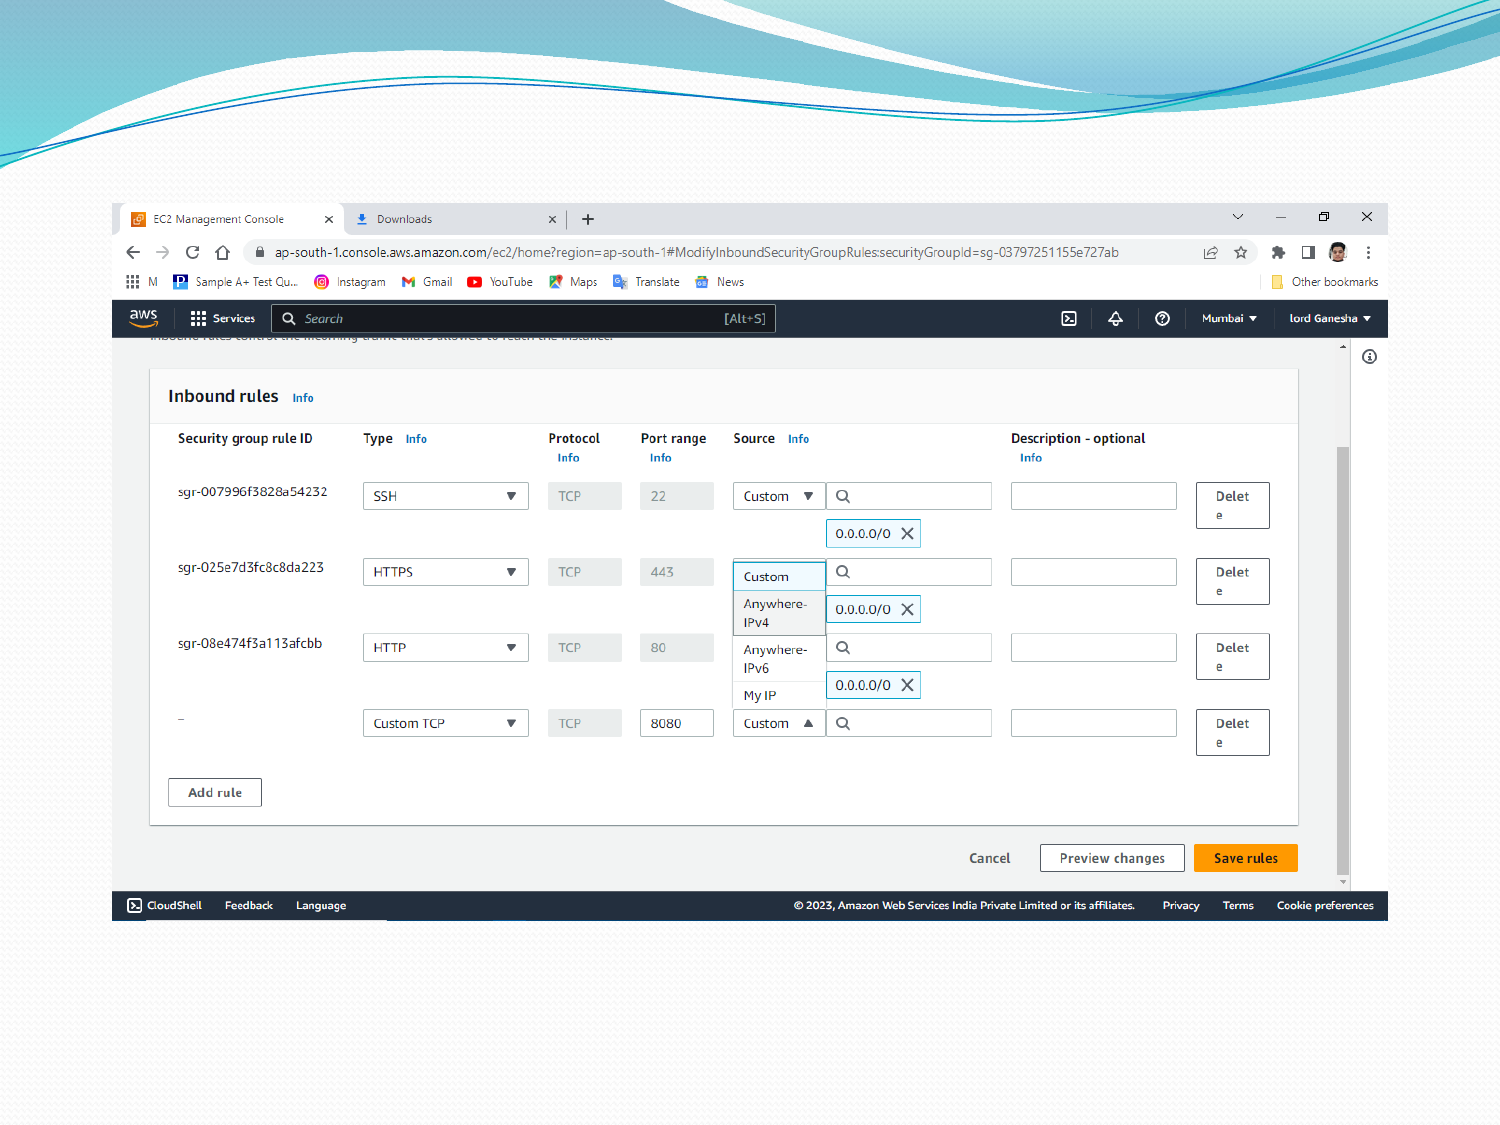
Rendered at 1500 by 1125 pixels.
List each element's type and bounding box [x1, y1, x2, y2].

picture [112, 203, 1388, 921]
